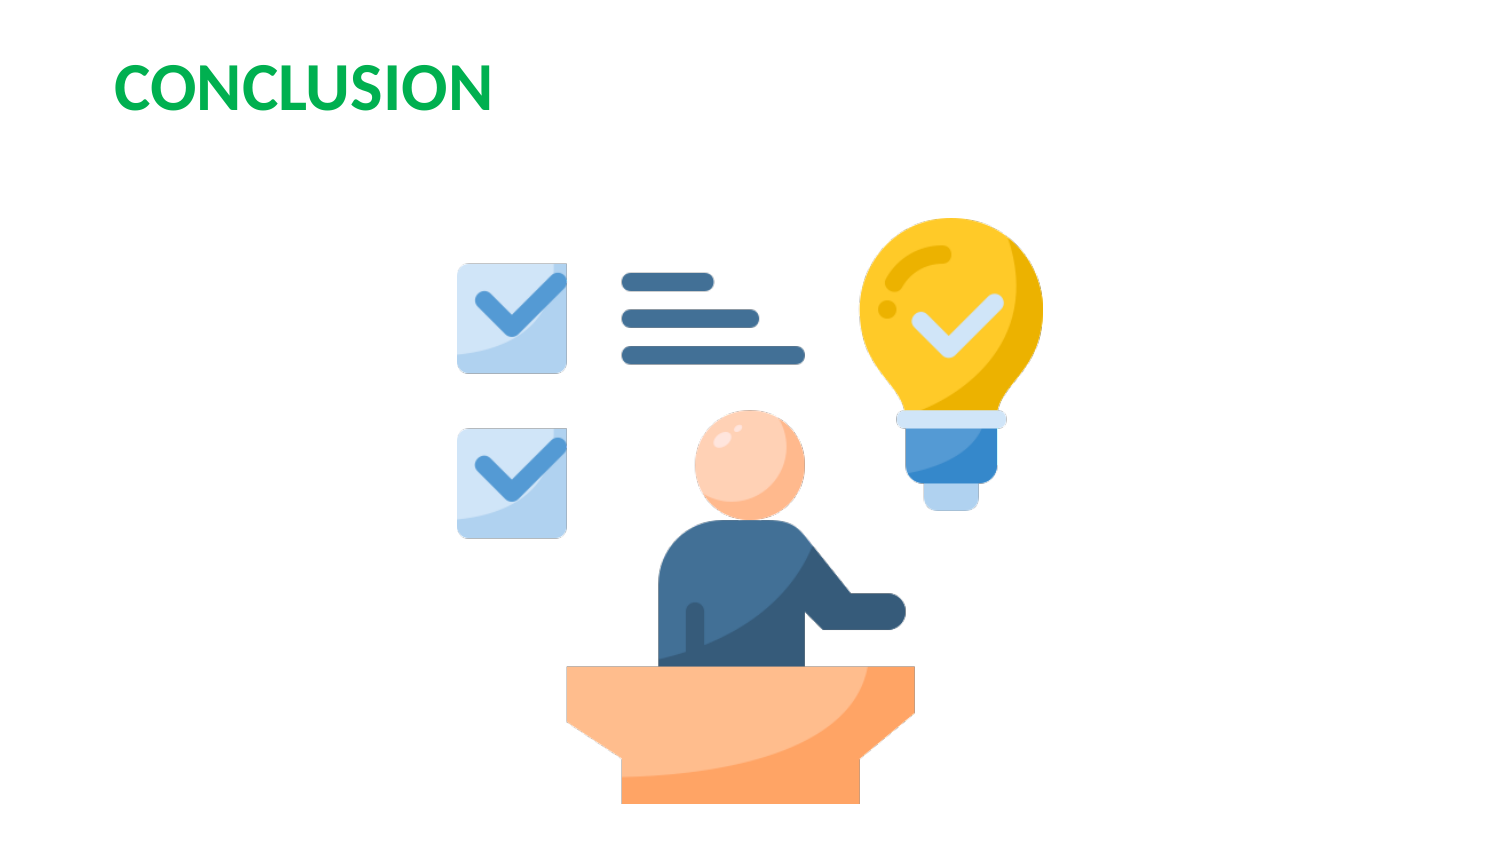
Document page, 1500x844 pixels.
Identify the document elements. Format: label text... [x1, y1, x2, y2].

picture [456, 217, 1044, 805]
title CONCLUSION [103, 7, 1397, 171]
